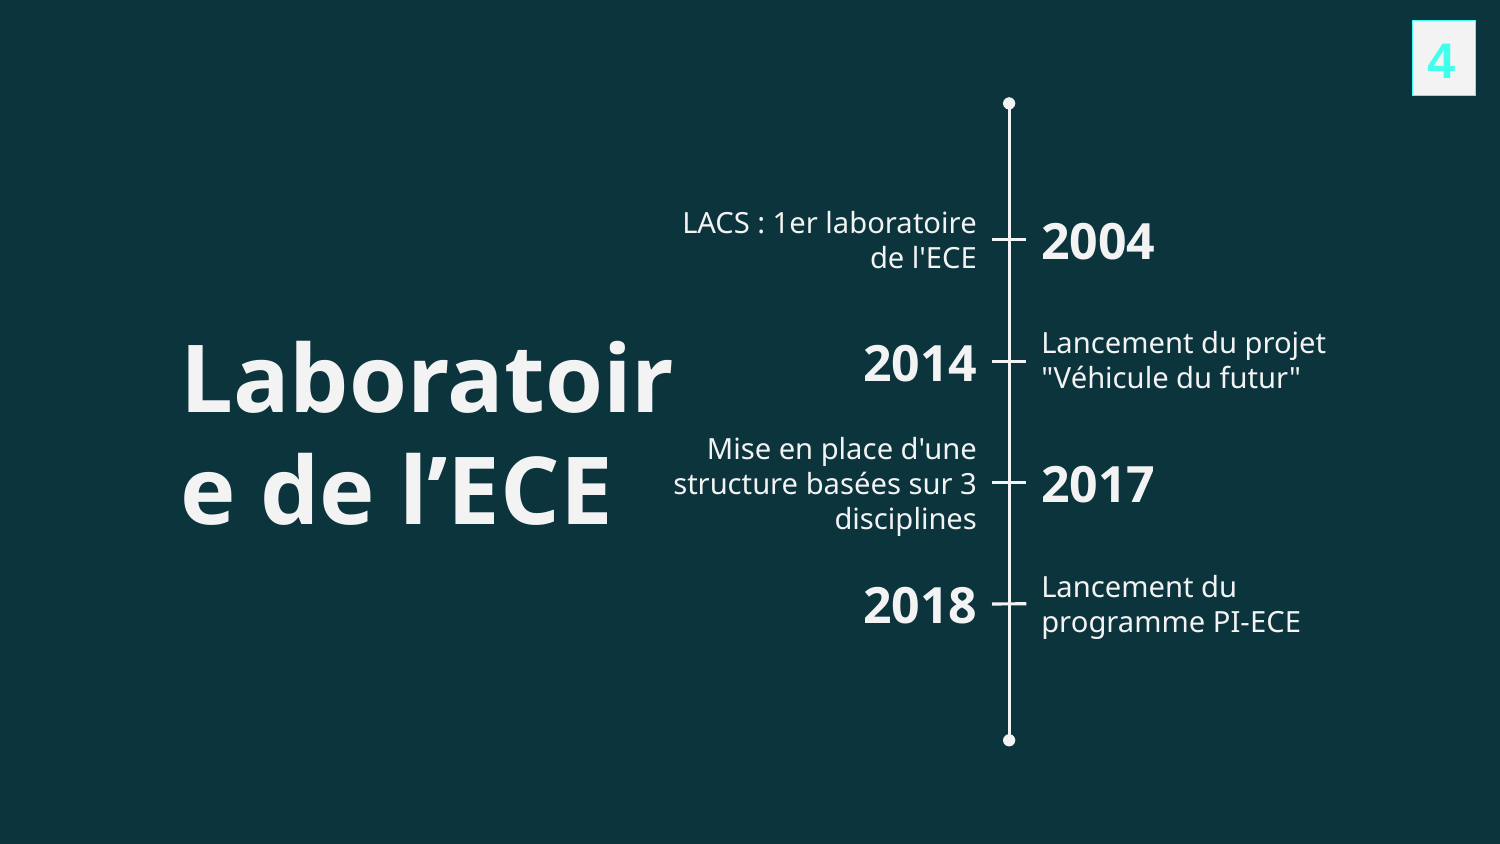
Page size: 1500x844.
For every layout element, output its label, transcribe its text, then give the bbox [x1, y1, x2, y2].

text_box 2017 [1026, 431, 1365, 534]
text_box Mise en place d'une structure basées sur 3 disciplines [691, 431, 993, 534]
text_box LACS : 1er laboratoire de l'ECE [653, 188, 993, 291]
text_box Lancement du programme PI-ECE [1026, 552, 1365, 656]
text_box 2018 [653, 552, 993, 656]
text_box 4 [1412, 20, 1476, 96]
text_box Lancement du projet "Véhicule du futur" [1026, 309, 1365, 413]
text_box Laboratoire de l’ECE [165, 244, 691, 618]
text_box 2014 [691, 309, 993, 413]
text_box 2004 [1026, 188, 1365, 291]
